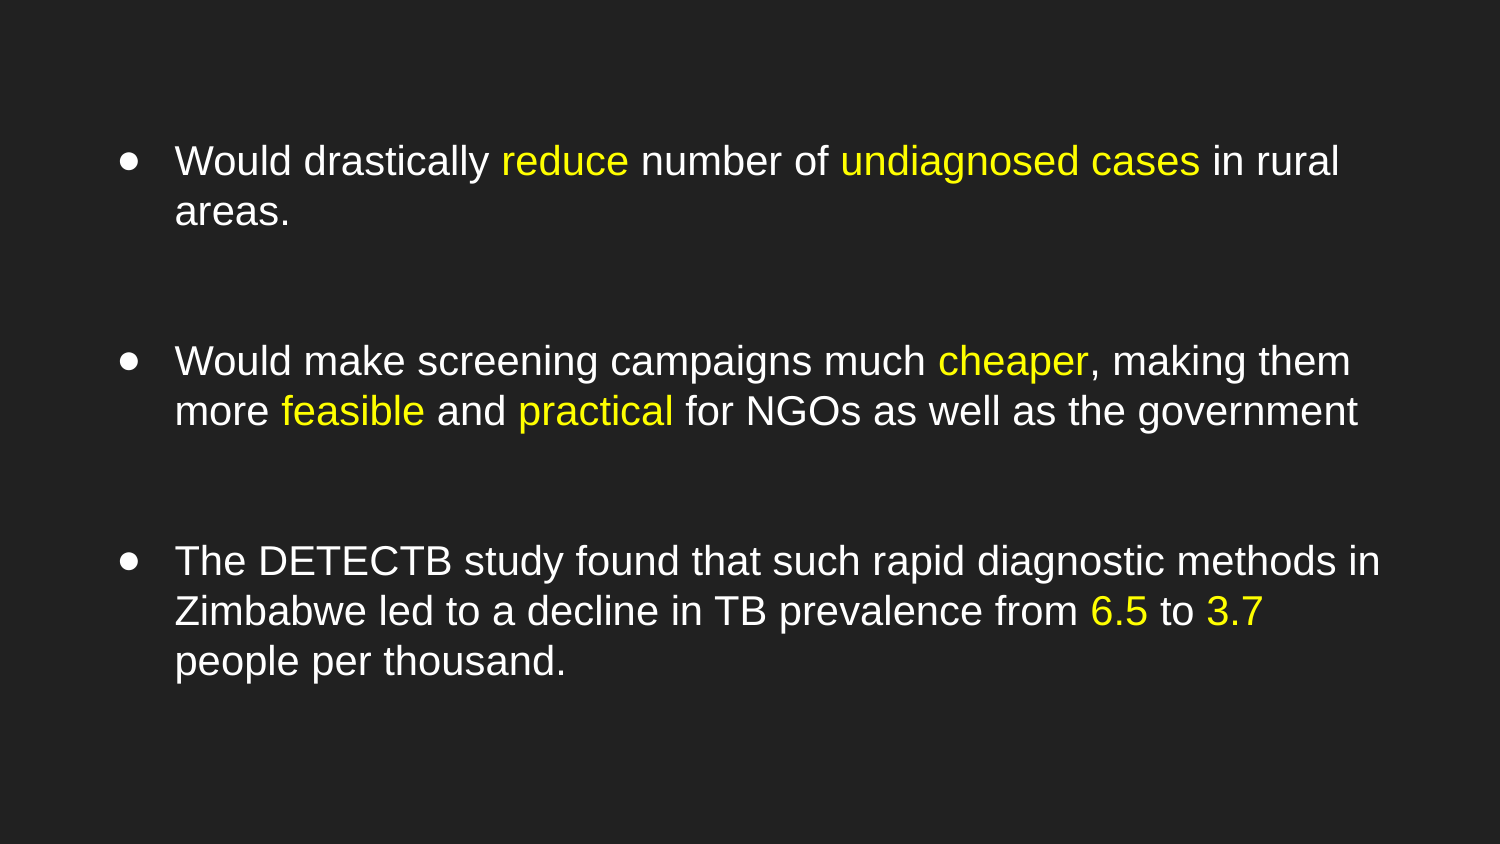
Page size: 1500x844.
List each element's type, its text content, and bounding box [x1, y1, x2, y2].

text_box Would drastically reduce number of undiagnosed cases in rural areas. Would make screening campaigns much cheaper, making them more feasible and practical for NGOs as well as the government The DETECTB study found that such rapid diagnostic methods in Zimbabwe led to a decline in TB prevalence from 6.5 to 3.7 people per thousand. [84, 118, 1416, 812]
